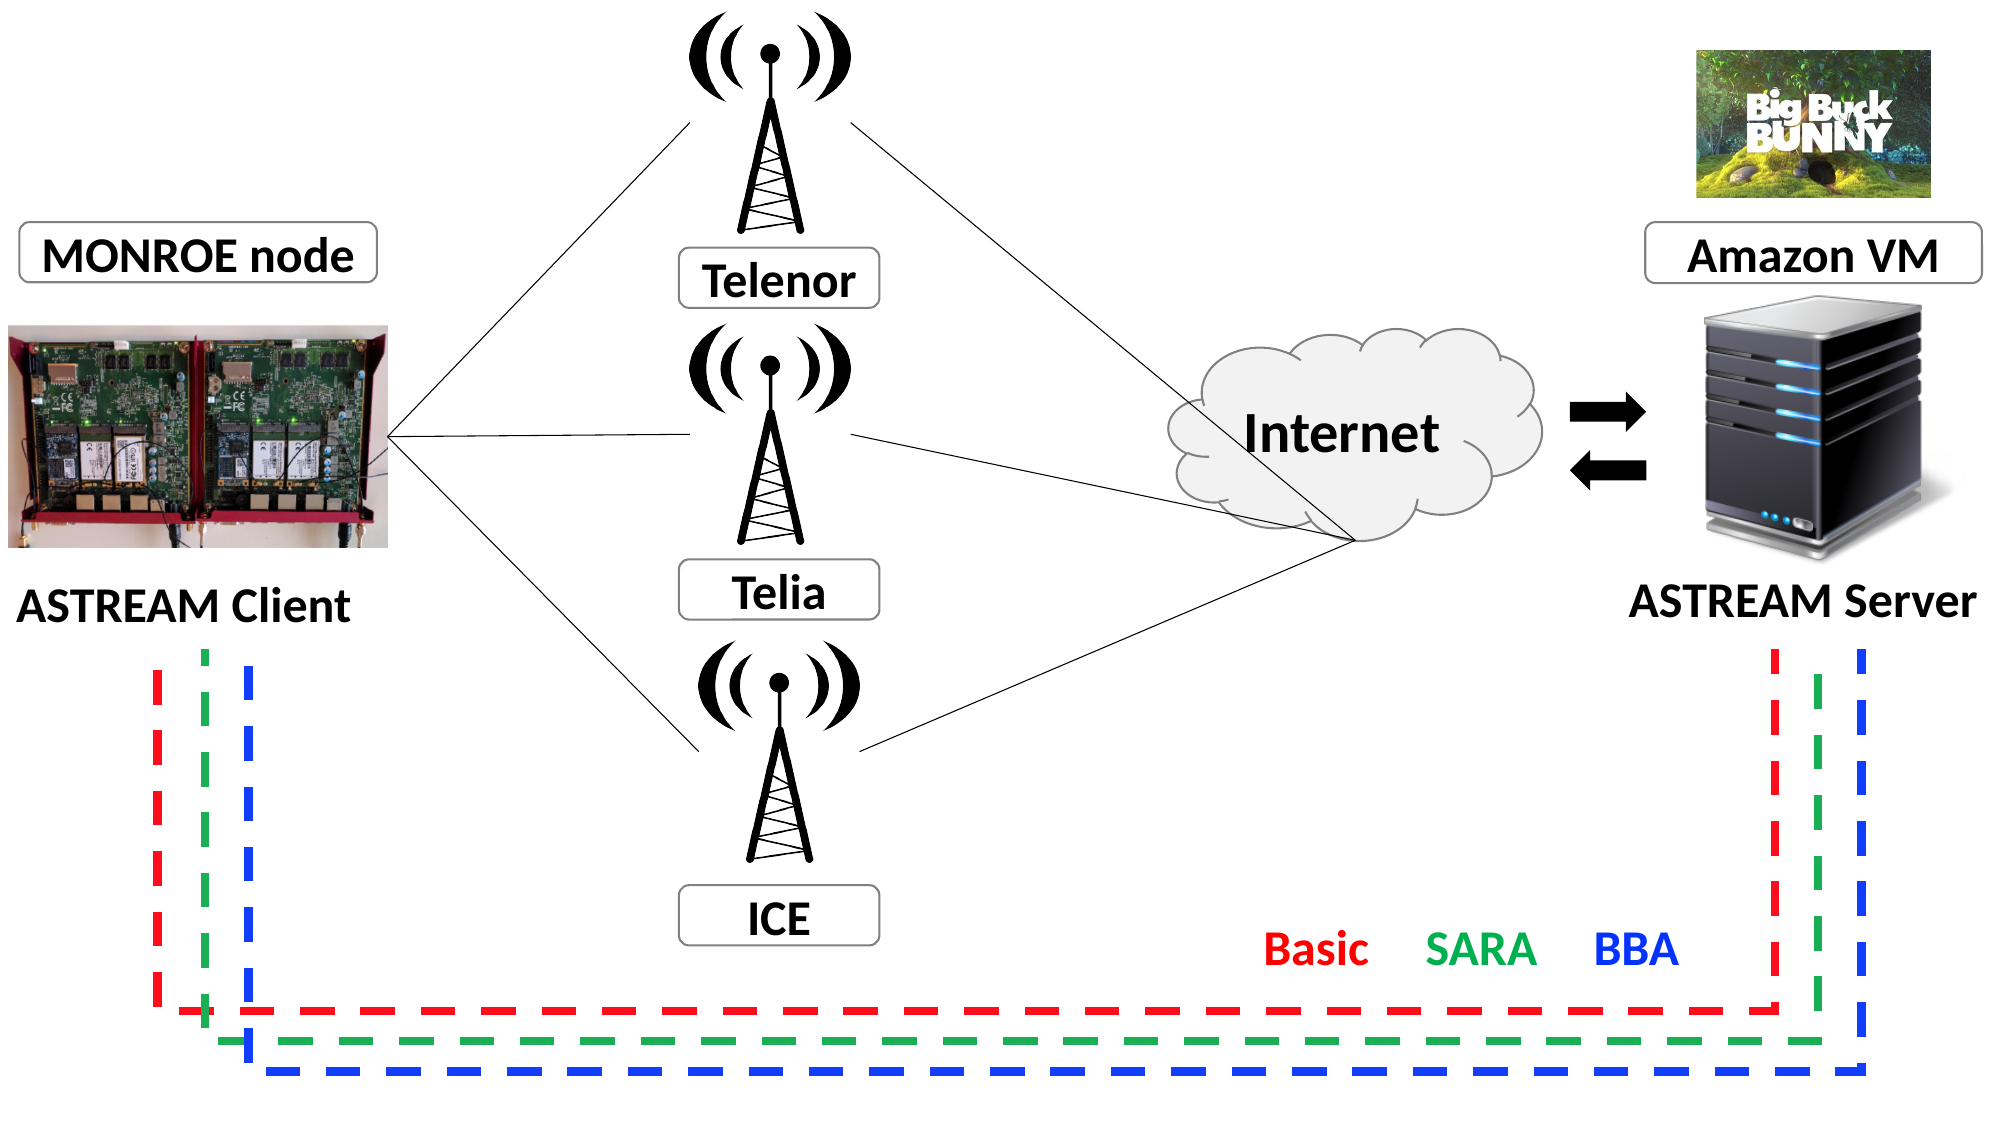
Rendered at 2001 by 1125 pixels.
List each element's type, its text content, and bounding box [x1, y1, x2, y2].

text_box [859, 434, 1170, 752]
picture [1678, 274, 1972, 567]
text_box Telia [699, 558, 859, 621]
text_box Internet [1170, 402, 1350, 538]
picture [690, 323, 851, 545]
picture [8, 325, 387, 548]
text_box MONROE node [18, 221, 378, 284]
text_box [1569, 391, 1647, 433]
text_box [1569, 449, 1647, 491]
text_box Internet [1189, 327, 1544, 543]
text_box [387, 436, 699, 752]
picture [1696, 43, 1931, 198]
text_box ASTREAM Server [1613, 560, 1993, 636]
text_box Amazon VM [1644, 221, 1984, 285]
text_box ASTREAM Client [1, 565, 367, 640]
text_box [850, 122, 1170, 434]
picture [128, 640, 1892, 1102]
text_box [387, 122, 690, 434]
picture [689, 11, 851, 234]
text_box Telenor [690, 246, 850, 309]
